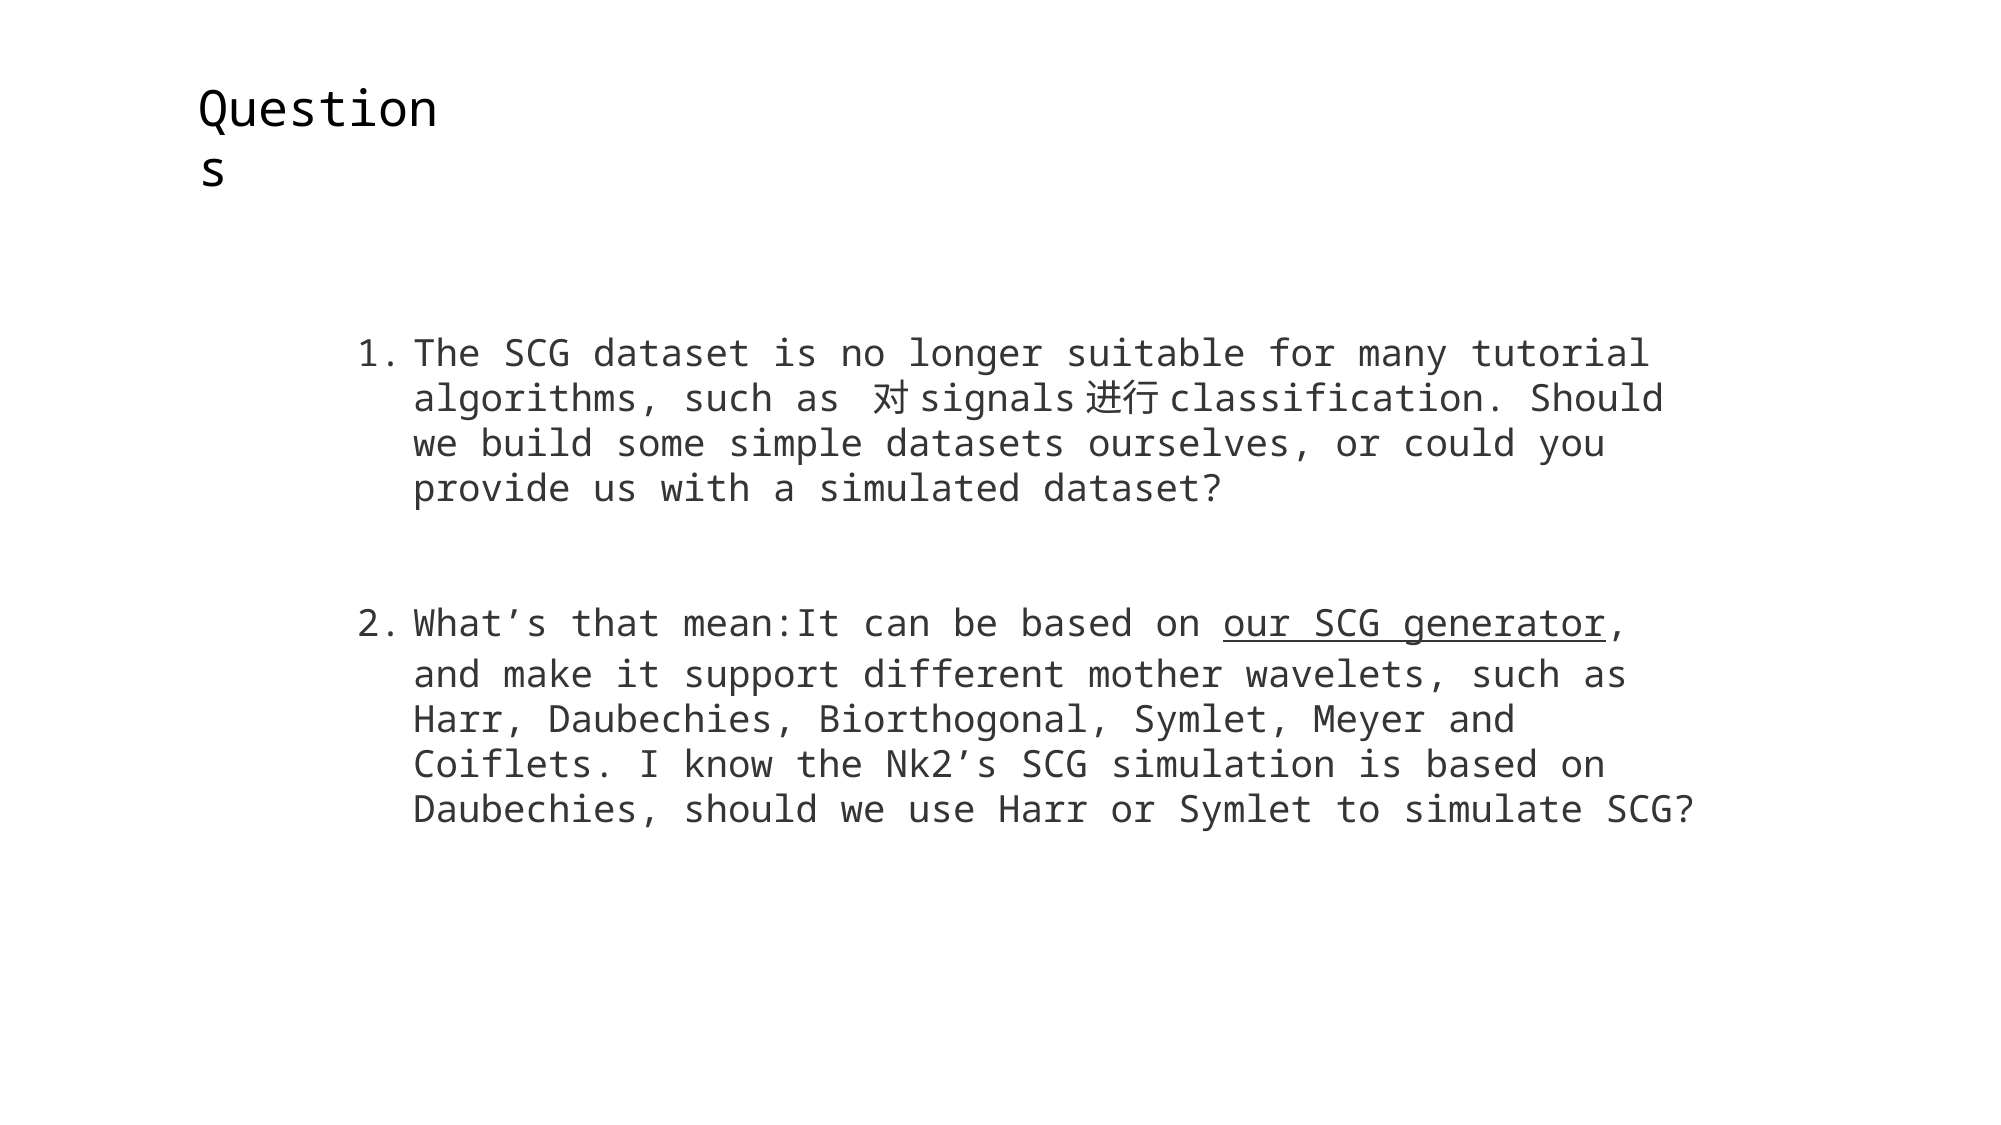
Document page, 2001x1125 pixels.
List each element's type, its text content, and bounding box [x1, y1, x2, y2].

text_box The SCG dataset is no longer suitable for many tutorial algorithms, such as 对signals进行classification. Should we build some simple datasets ourselves, or could you provide us with a simulated dataset? What’s that mean:It can be based on our SCG generator, and make it support different mother wavelets, such as Harr, Daubechies, Biorthogonal, Symlet, Meyer and Coiflets. I know the Nk2’s SCG simulation is based on Daubechies, should we use Harr or Symlet to simulate SCG? [342, 321, 1713, 883]
text_box Questions [184, 69, 472, 205]
